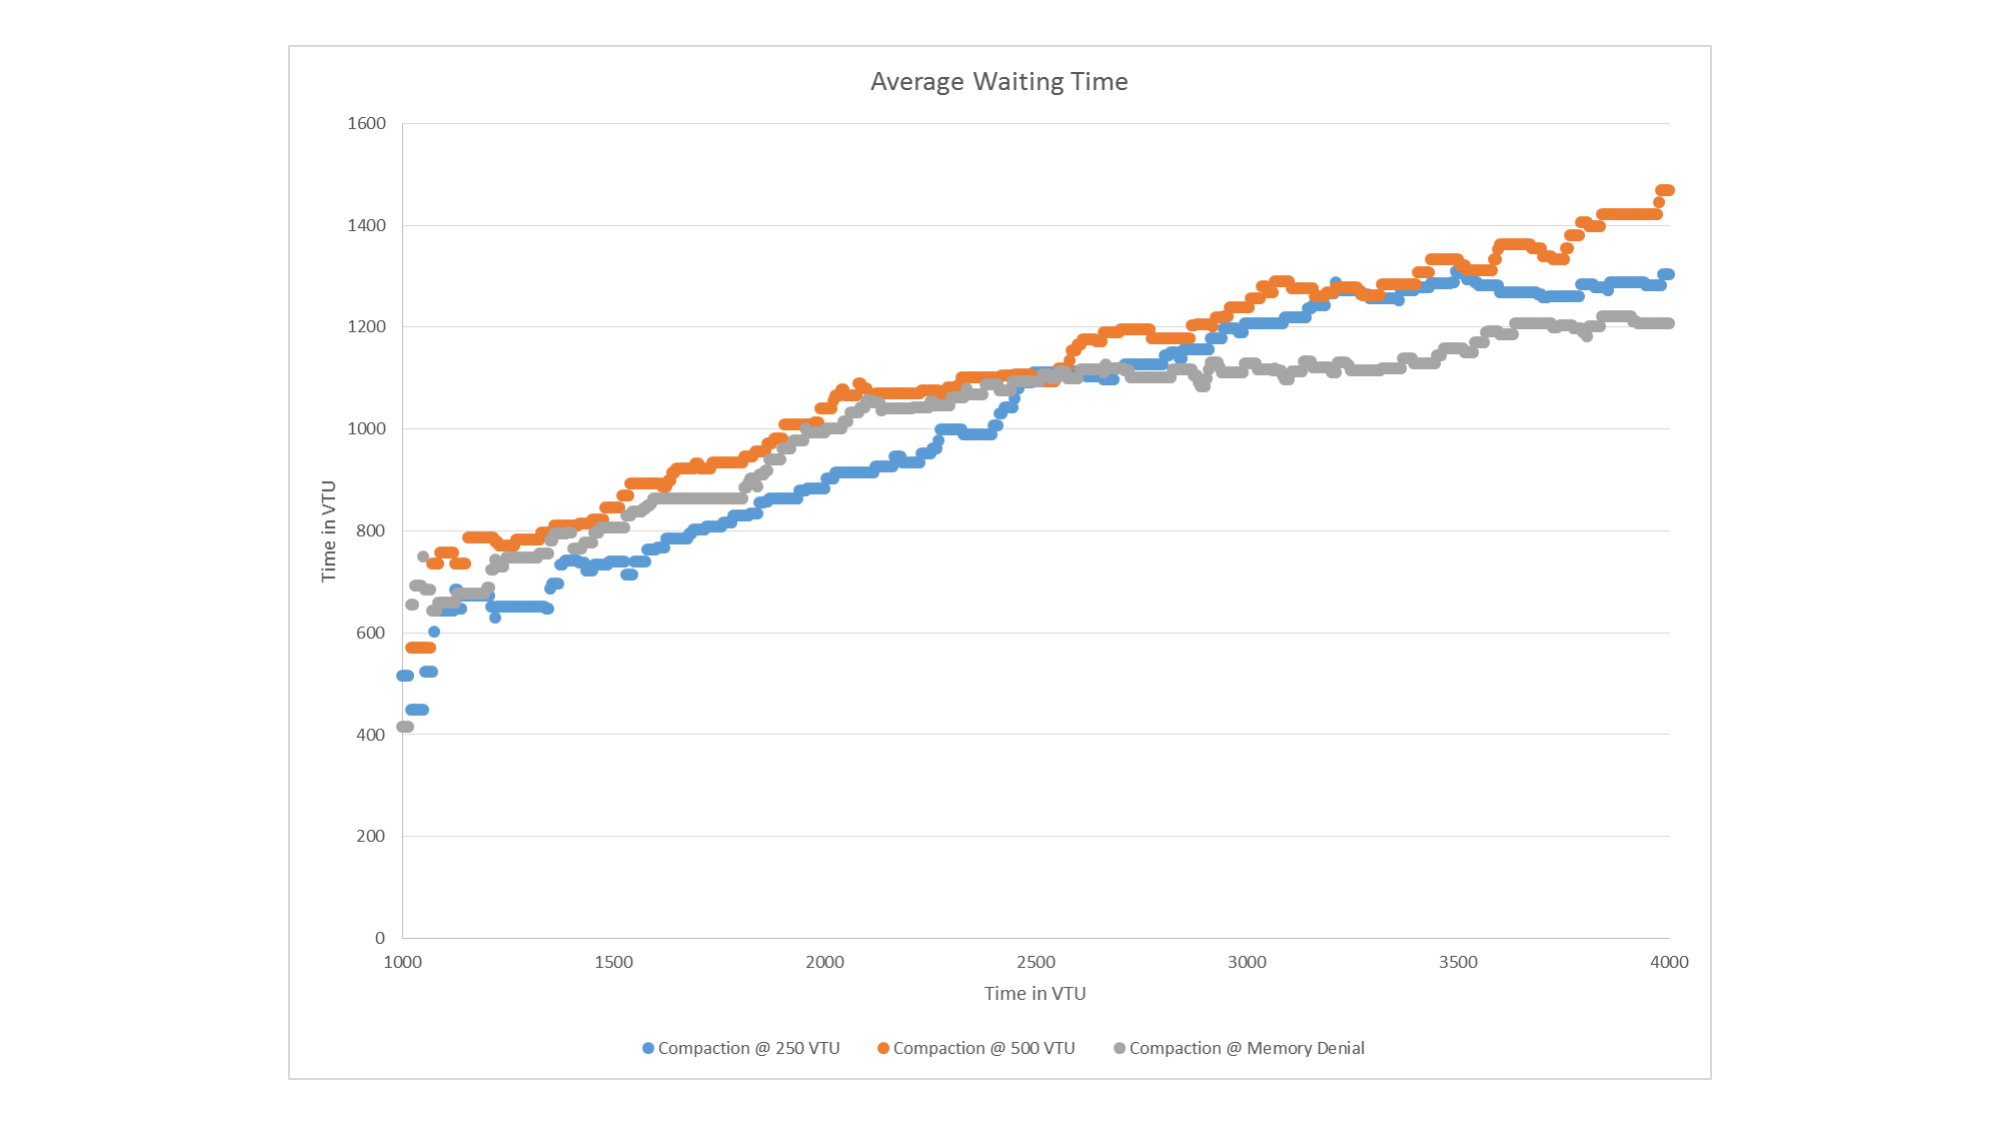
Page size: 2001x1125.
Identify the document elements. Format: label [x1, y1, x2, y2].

picture [288, 45, 1712, 1080]
